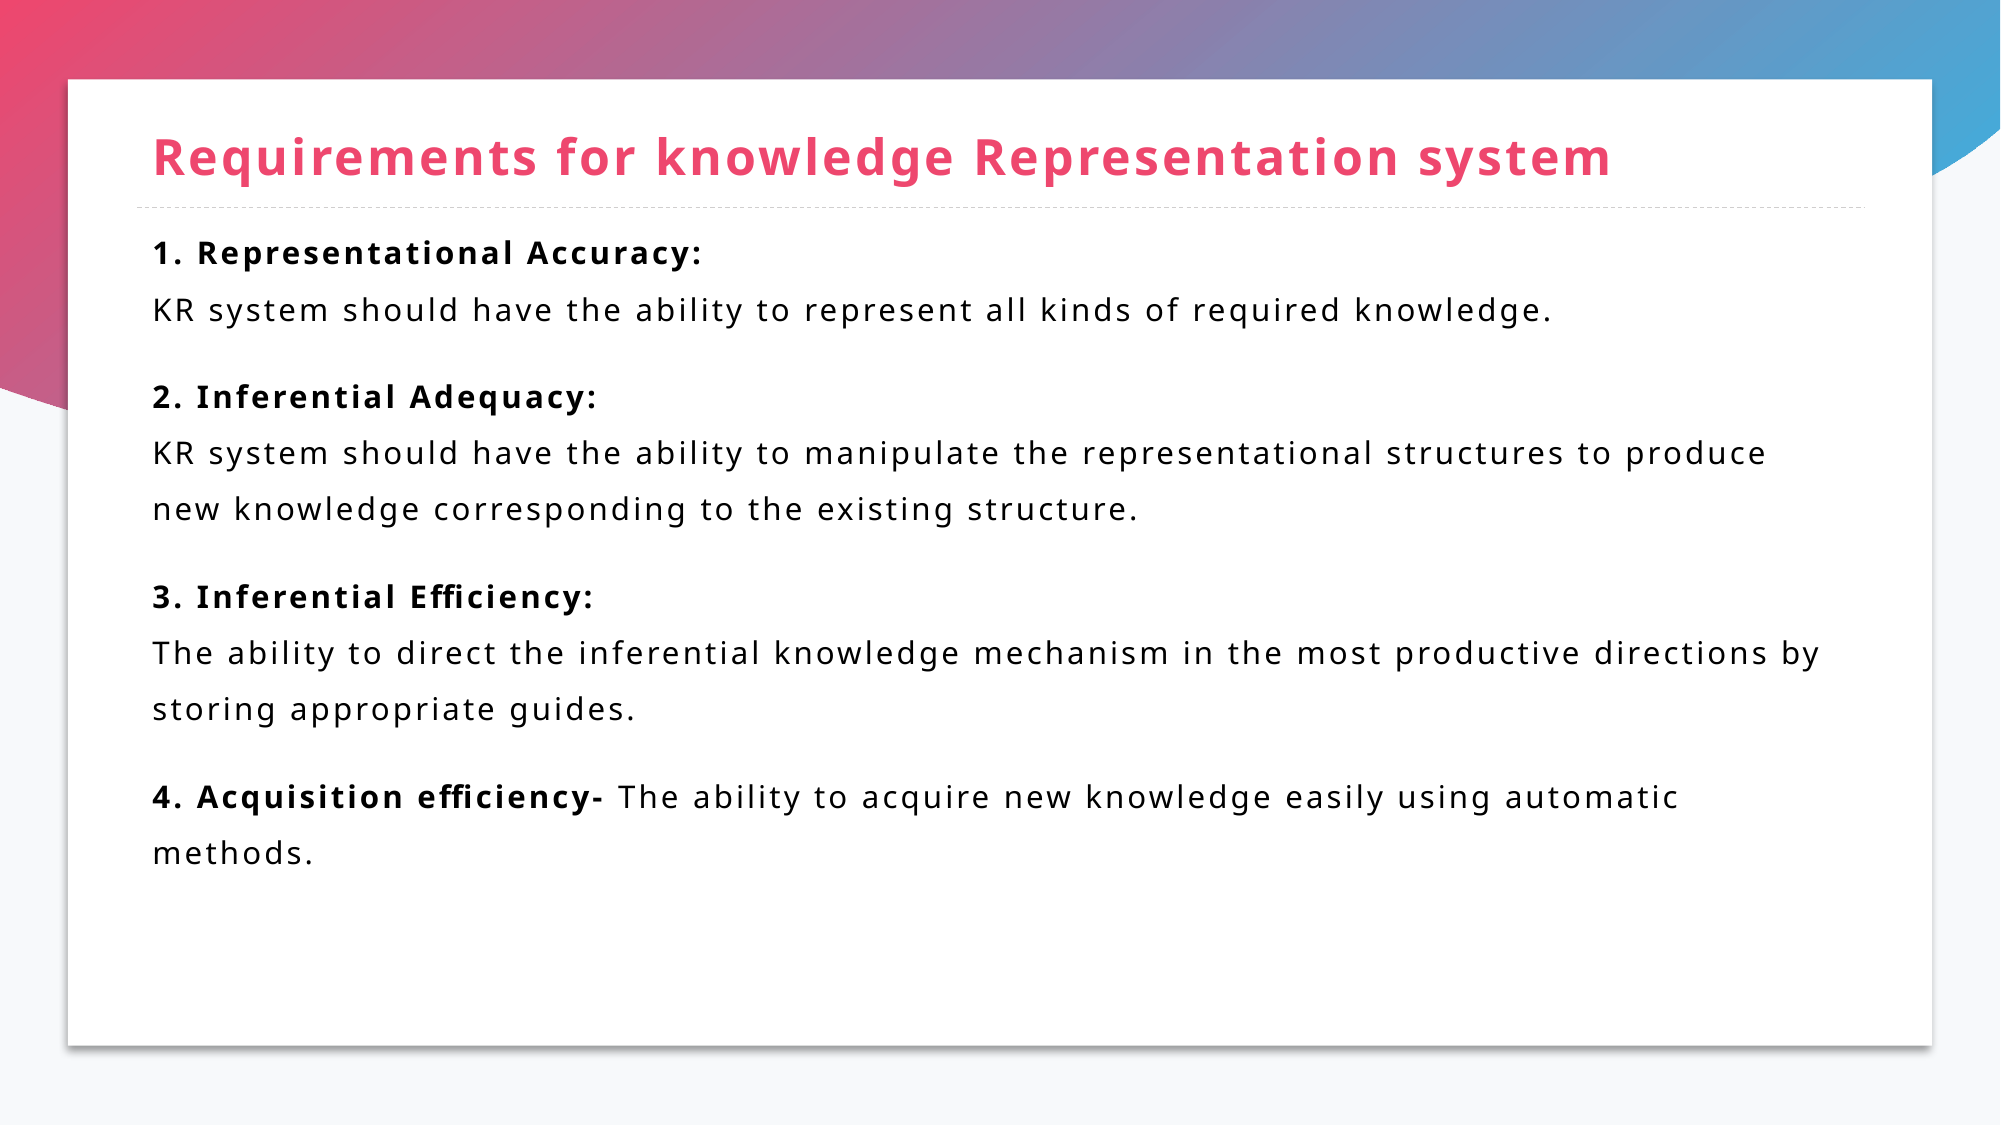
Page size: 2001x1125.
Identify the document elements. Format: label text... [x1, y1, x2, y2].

title Requirements for knowledge Representation system [137, 111, 1863, 207]
list 1. Representational Accuracy: KR system should have the ability to represent all kinds of required knowledge. 2. Inferential Adequacy: KR system should have the ability to manipulate the representational structures to produce new knowledge corresponding to the existing structure. 3. Inferential Efficiency: The ability to direct the inferential knowledge mechanism in the most productive directions by storing appropriate guides. 4. Acquisition efficiency- The ability to acquire new knowledge easily using automatic methods. [137, 207, 1864, 1014]
